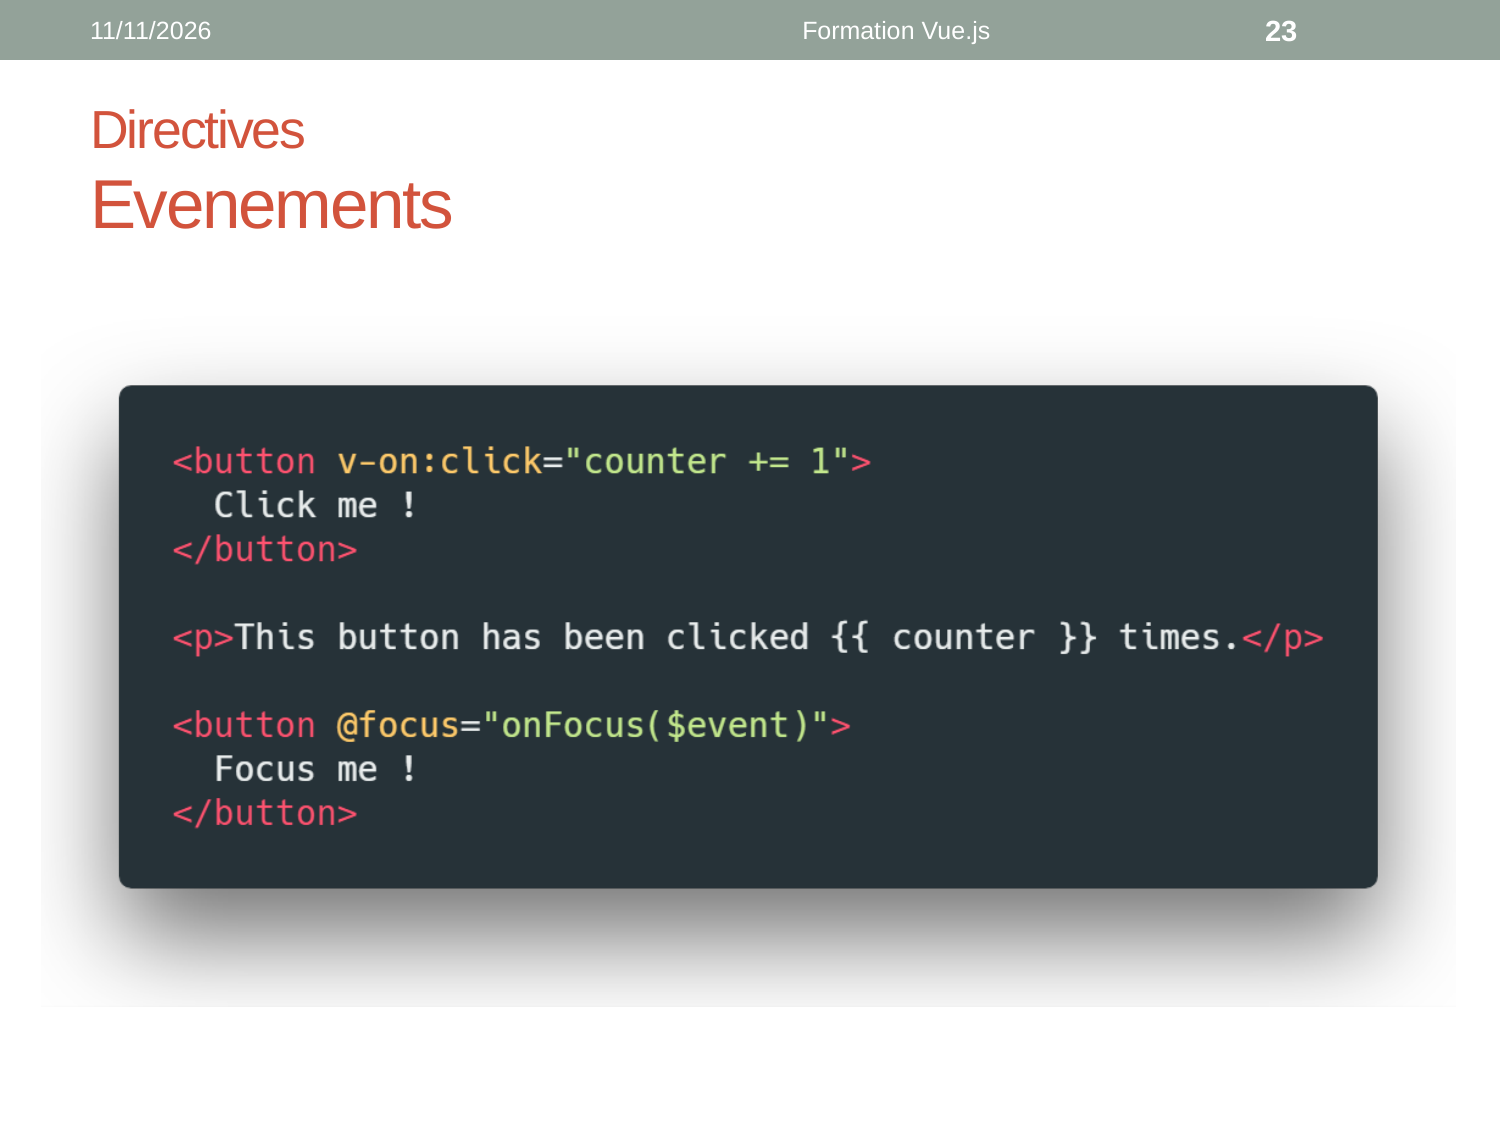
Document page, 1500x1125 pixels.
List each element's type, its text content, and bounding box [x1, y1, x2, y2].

title Directives Evenements [75, 87, 1425, 250]
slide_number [75, 3, 550, 57]
slide_number 23 [1250, 3, 1425, 57]
footer Formation Vue.js [562, 3, 1238, 57]
picture [41, 266, 1456, 1007]
